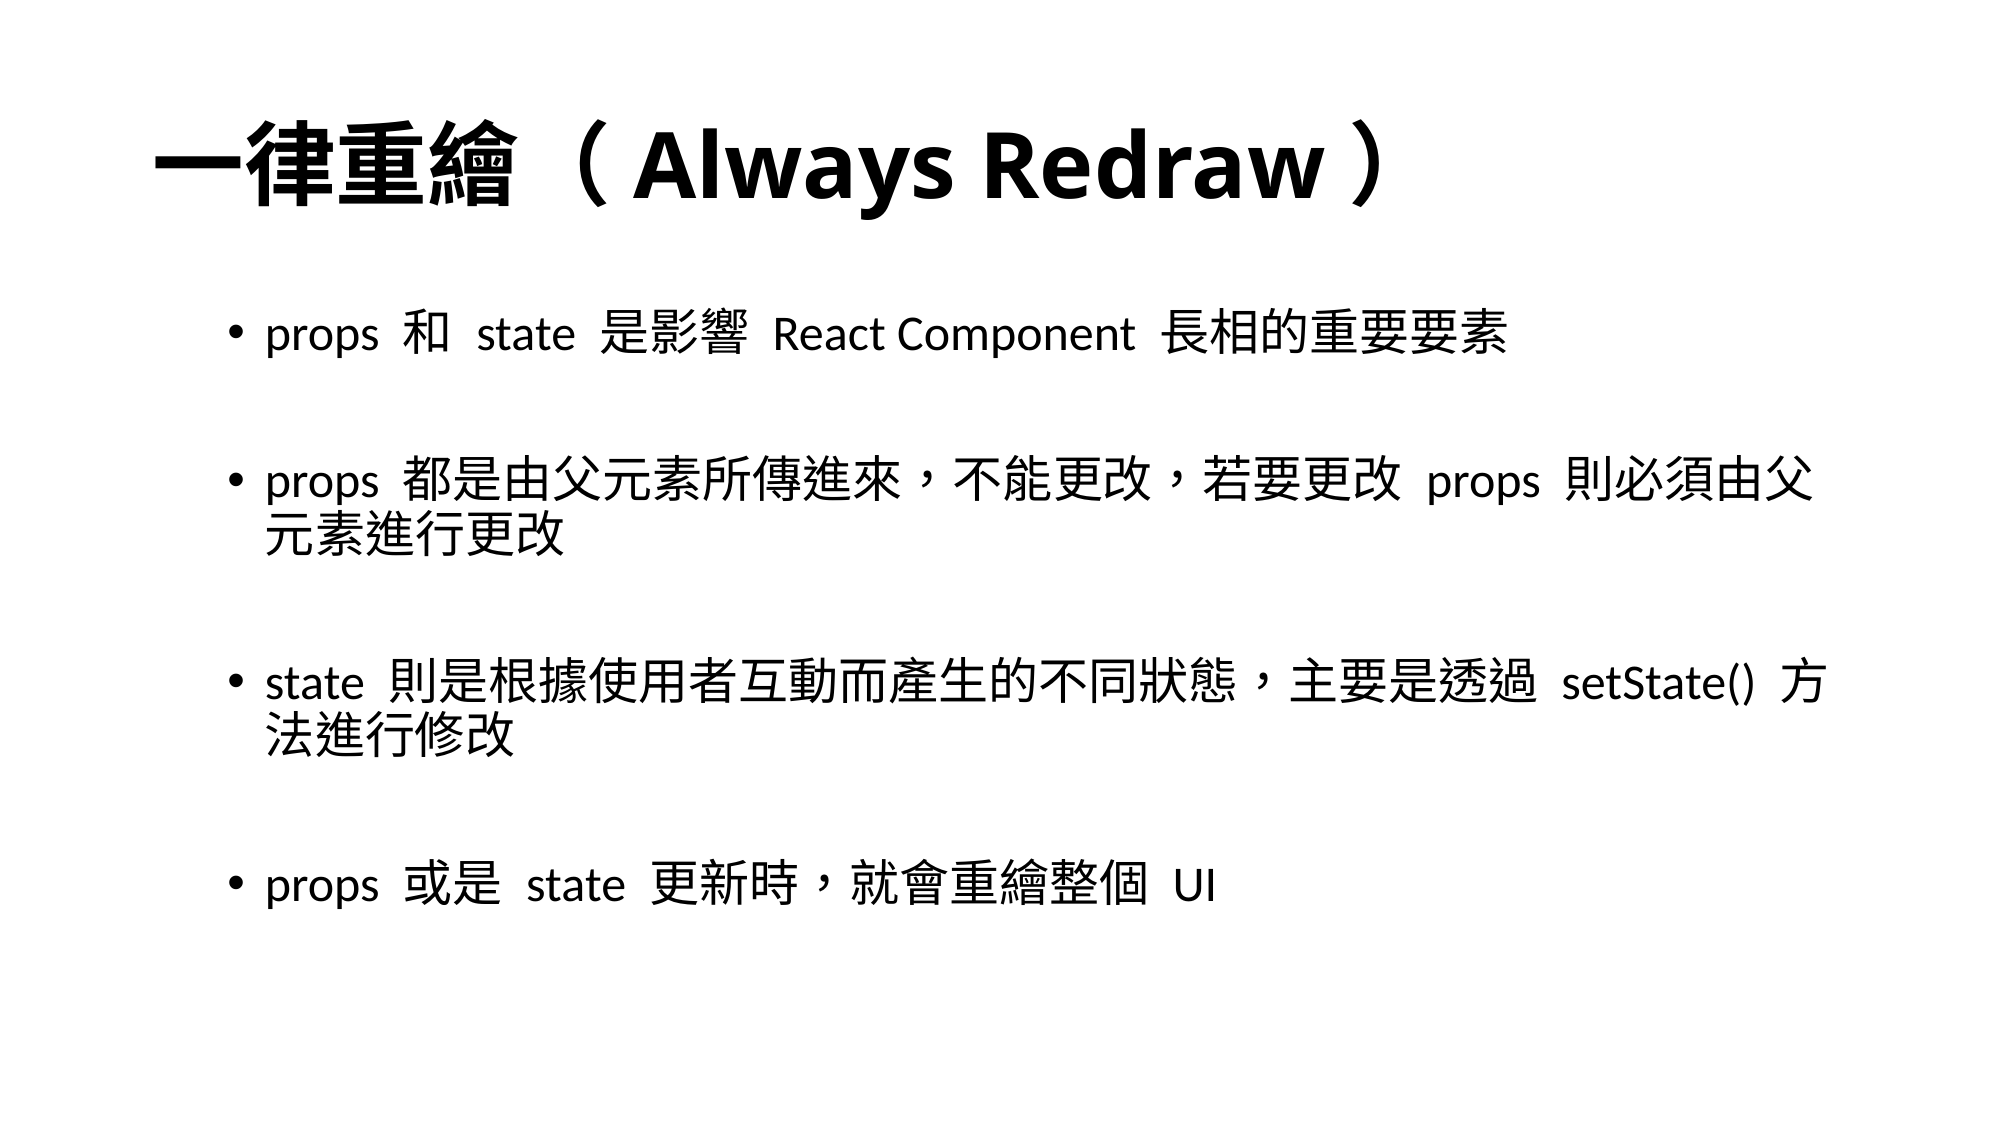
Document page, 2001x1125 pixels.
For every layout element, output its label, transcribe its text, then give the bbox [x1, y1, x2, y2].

list props 和 state 是影響 React Component 長相的重要要素 props 都是由父元素所傳進來，不能更改，若要更改 props 則必須由父元素進行更改 state 則是根據使用者互動而產生的不同狀態，主要是透過 setState() 方法進行修改 props 或是 state 更新時，就會重繪整個 UI [137, 299, 1863, 1014]
title 一律重繪（Always Redraw） [137, 59, 1863, 278]
